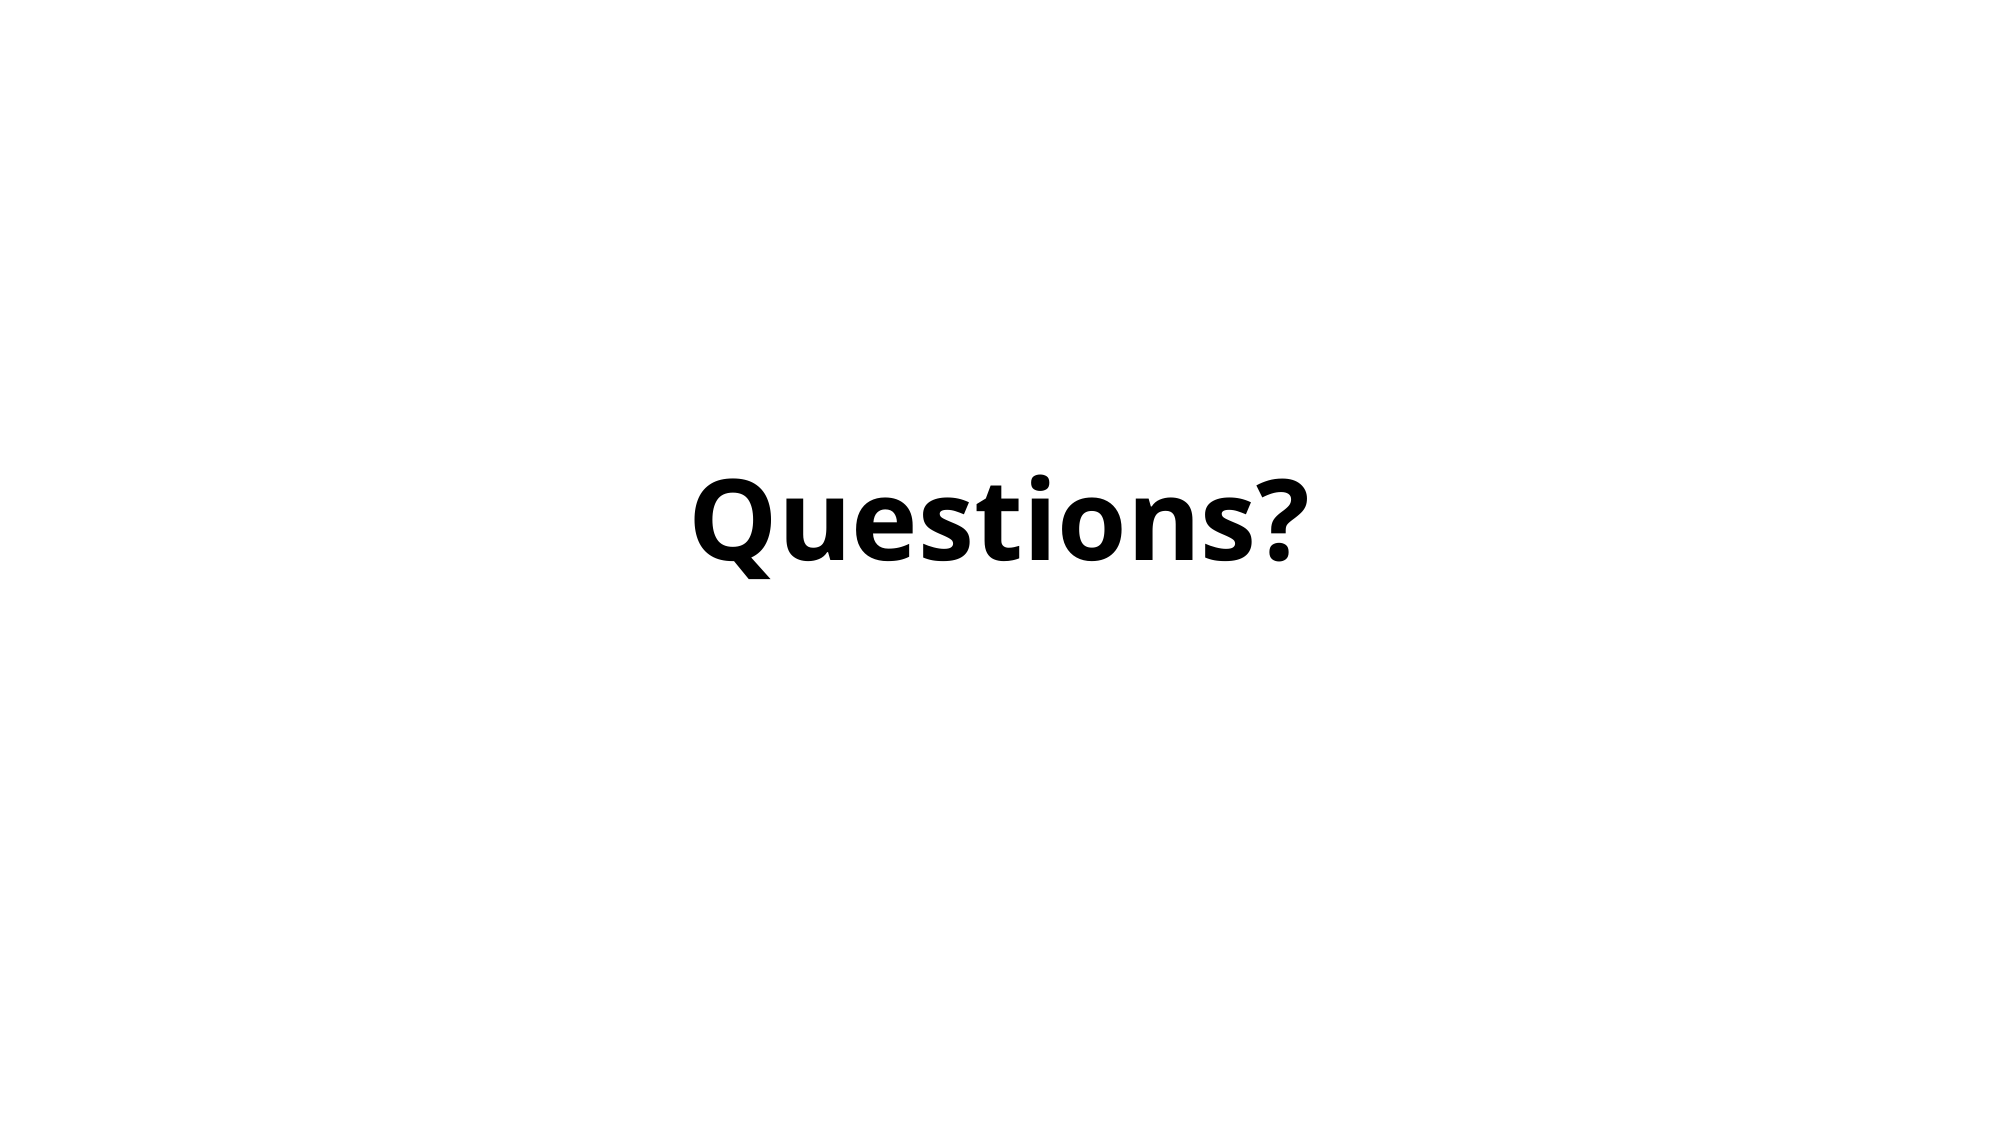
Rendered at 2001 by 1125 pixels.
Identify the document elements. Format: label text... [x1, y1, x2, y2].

title Questions? [137, 415, 1863, 633]
